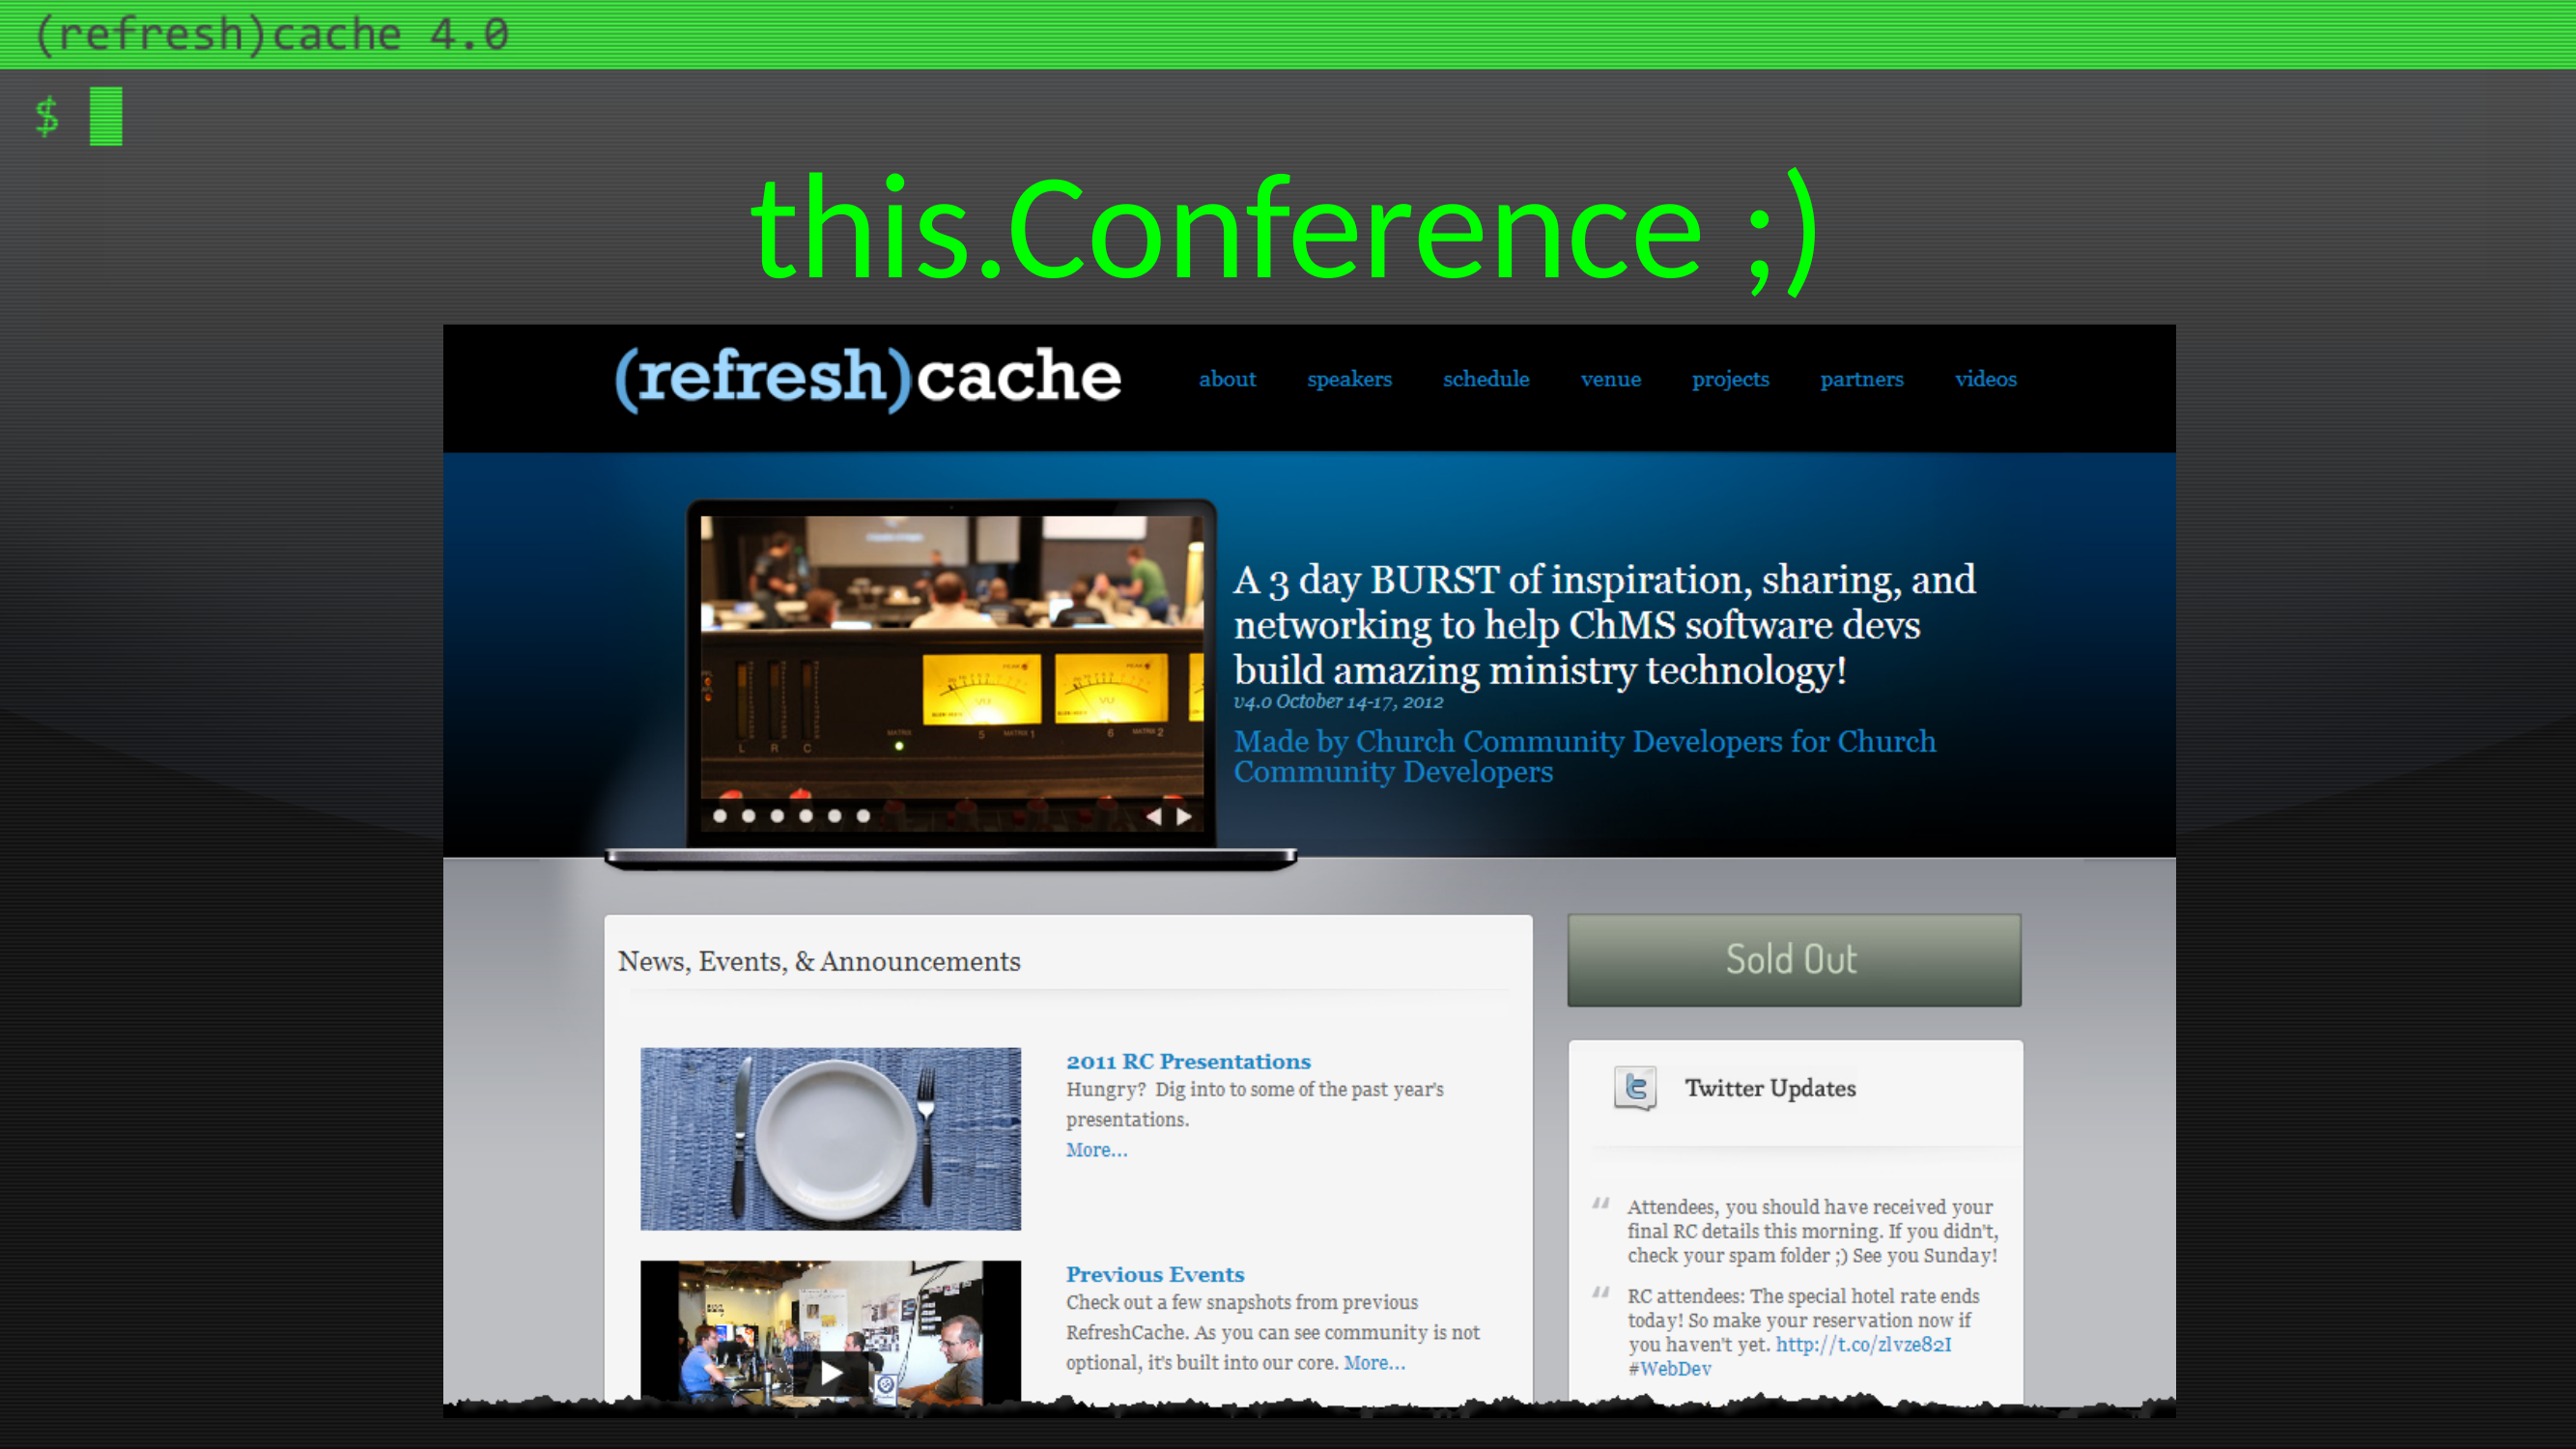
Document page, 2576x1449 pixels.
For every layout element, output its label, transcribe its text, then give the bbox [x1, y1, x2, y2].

picture [0, 0, 2576, 1449]
title this.Conference ;) [128, 96, 2448, 338]
